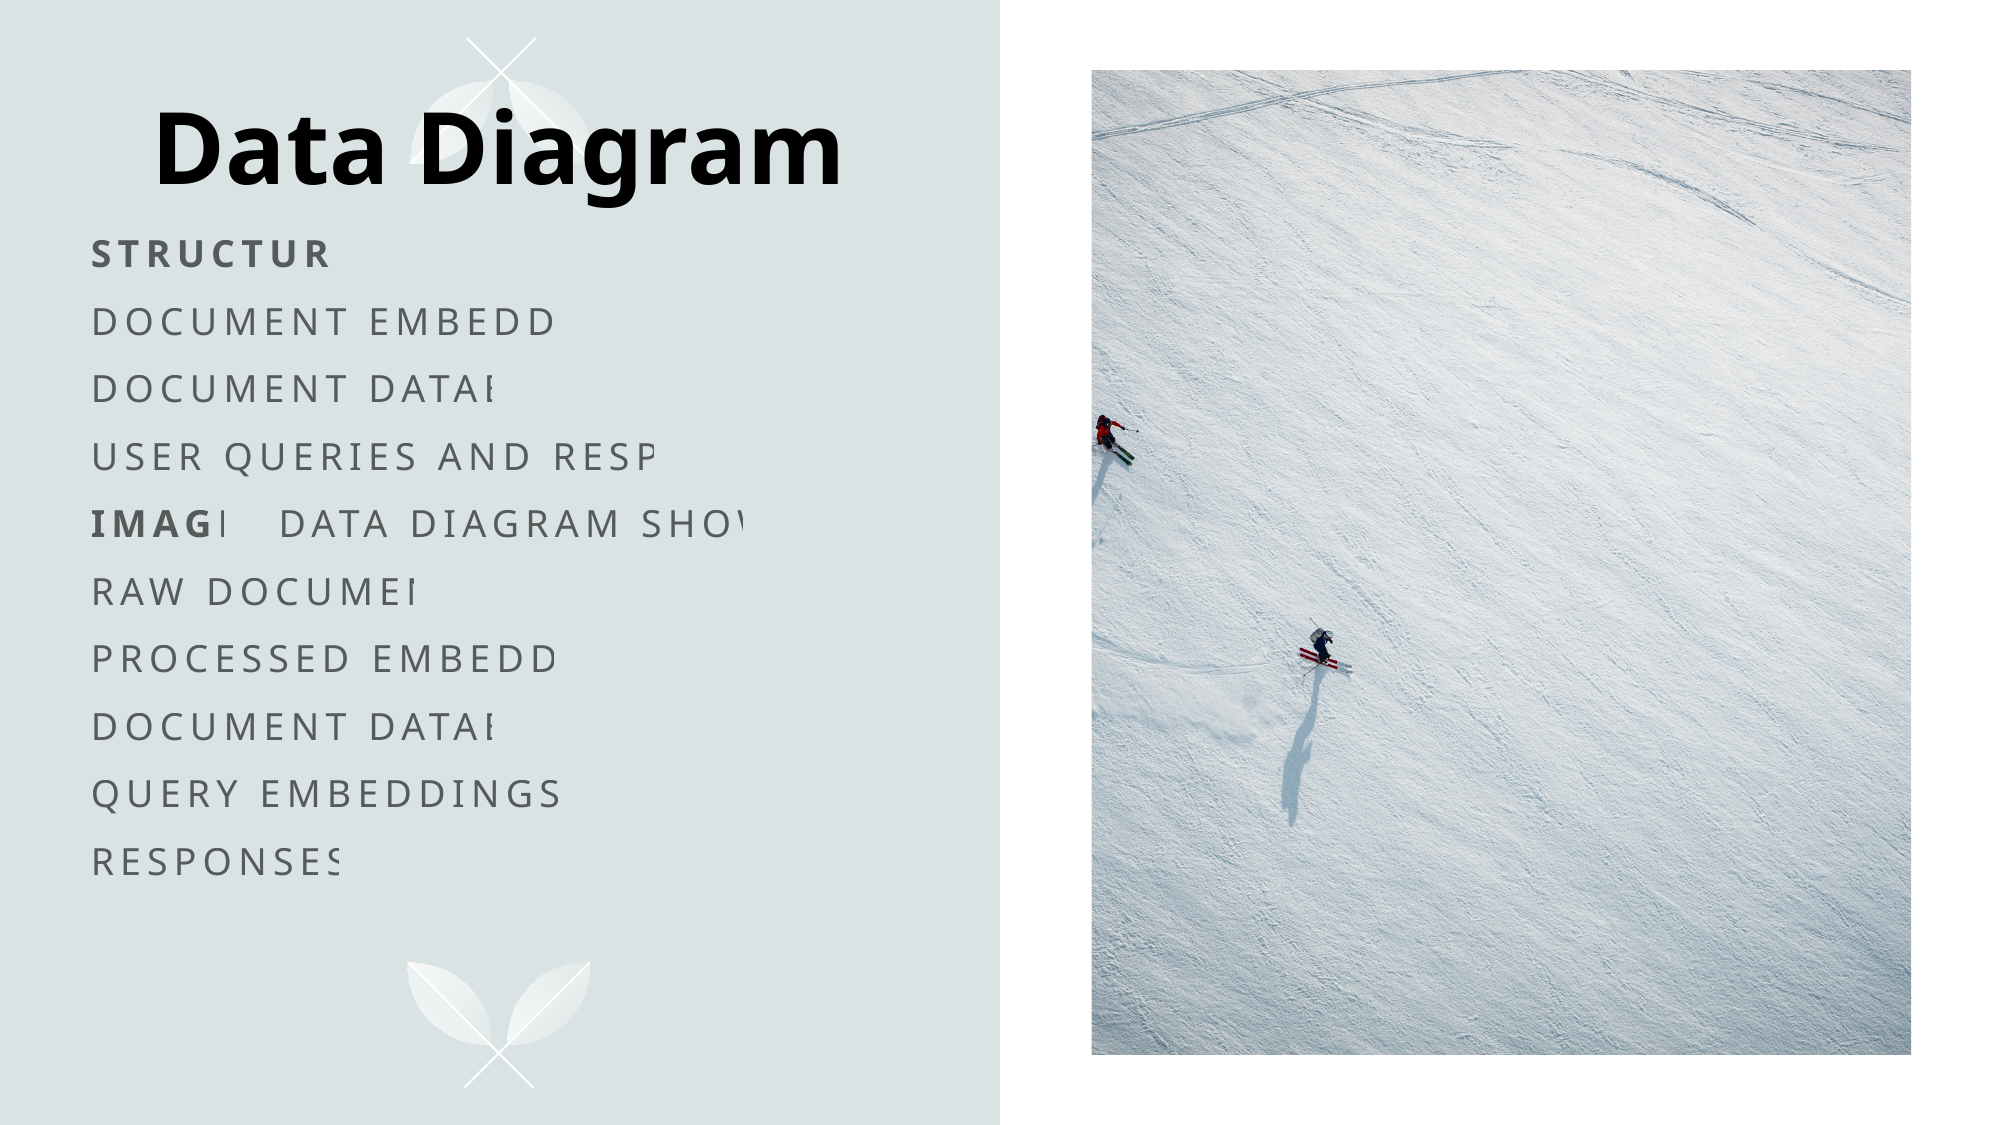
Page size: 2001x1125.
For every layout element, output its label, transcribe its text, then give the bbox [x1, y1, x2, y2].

title Data Diagram [75, 70, 923, 200]
subtitle Structures: Document Embeddings Document Database User Queries and Responses Image: Data diagram showing: Raw Documents Processed Embeddings Document Database Query Embeddings and Responseses [75, 200, 967, 962]
picture [1091, 70, 1912, 1055]
